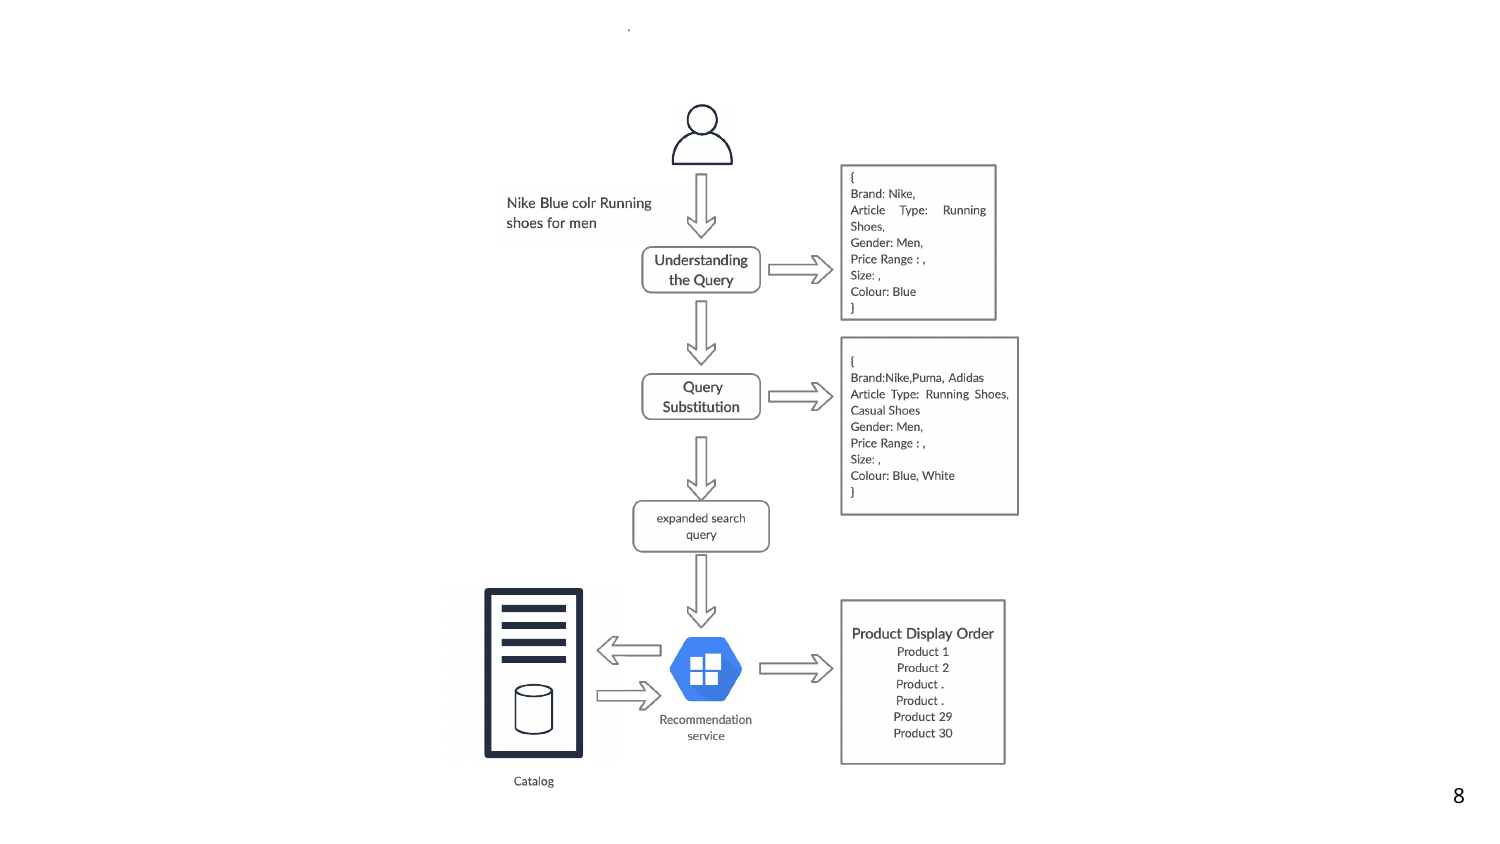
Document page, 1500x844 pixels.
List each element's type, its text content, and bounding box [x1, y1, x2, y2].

picture [424, 12, 1037, 807]
slide_number ‹#› [1389, 764, 1480, 830]
